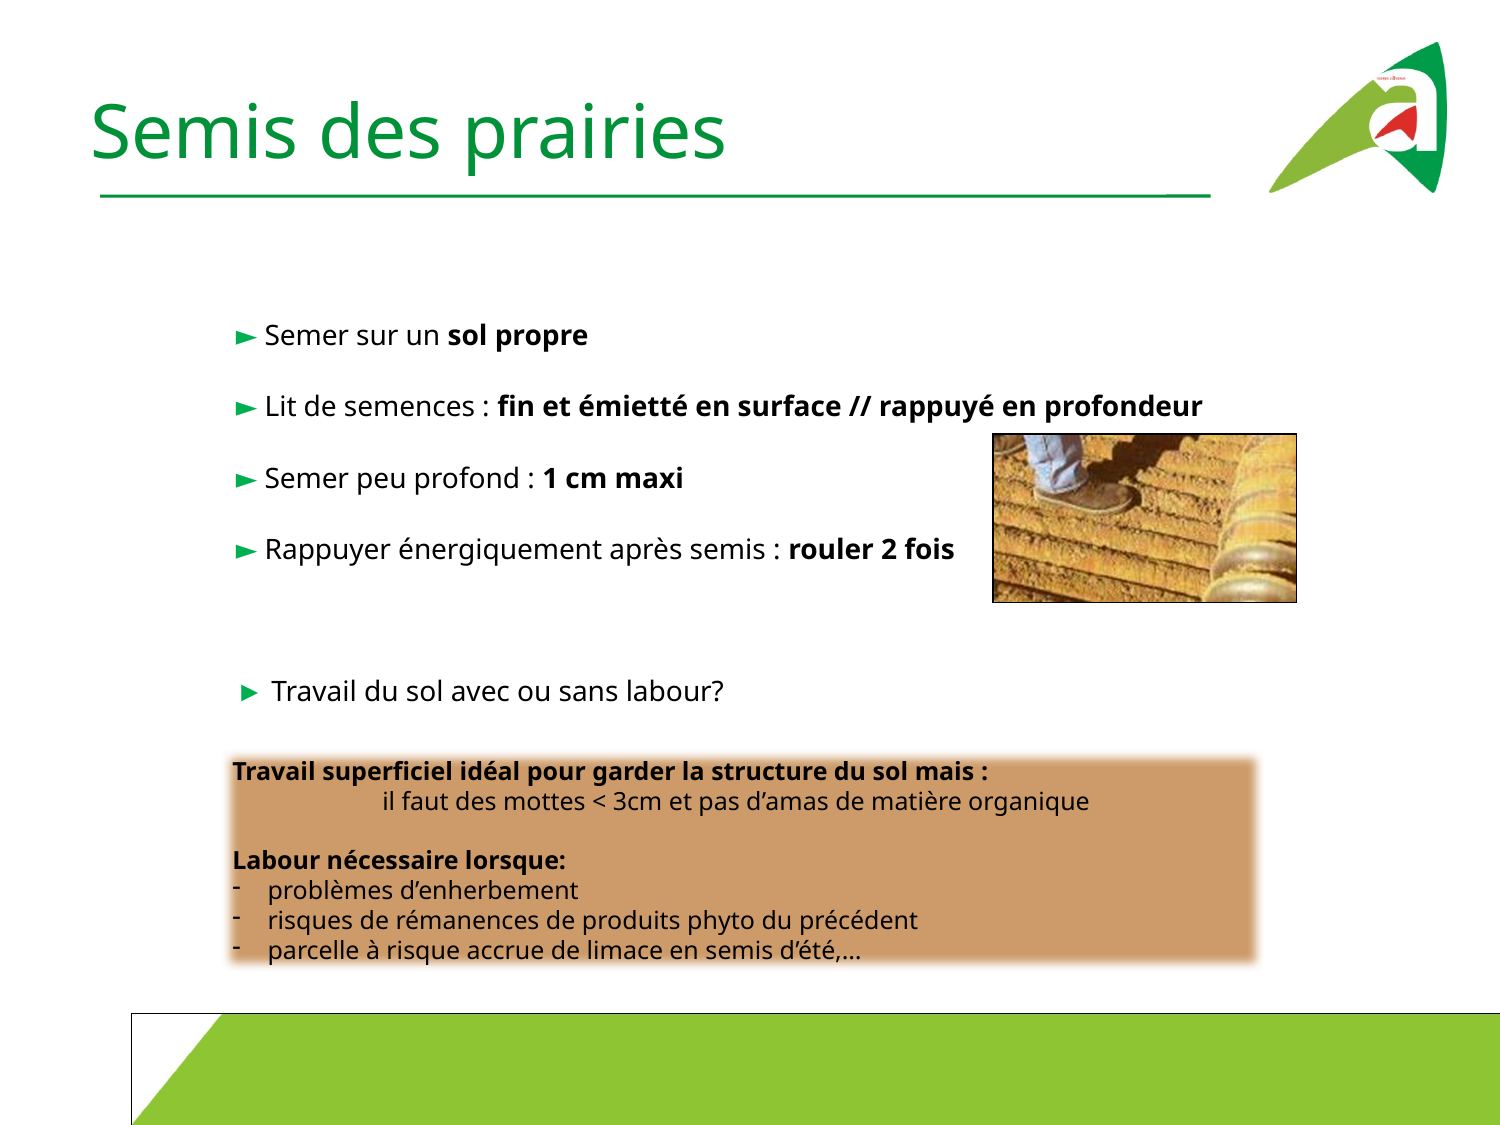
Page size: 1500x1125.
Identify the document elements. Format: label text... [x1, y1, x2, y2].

text_box ► Semer sur un sol propre ► Lit de semences : fin et émietté en surface // rappuyé en profondeur ► Semer peu profond : 1 cm maxi ► Rappuyer énergiquement après semis : rouler 2 fois ► Travail du sol avec ou sans labour? [221, 310, 1264, 715]
picture [131, 1013, 1500, 1125]
picture [992, 433, 1297, 603]
title Semis des prairies [75, 50, 1350, 209]
picture [1269, 42, 1447, 193]
text_box Travail superficiel idéal pour garder la structure du sol mais : il faut des mottes < 3cm et pas d’amas de matière organique Labour nécessaire lorsque: problèmes d’enherbement risques de rémanences de produits phyto du précédent parcelle à risque accrue de limace en semis d’été,… [238, 767, 1249, 955]
